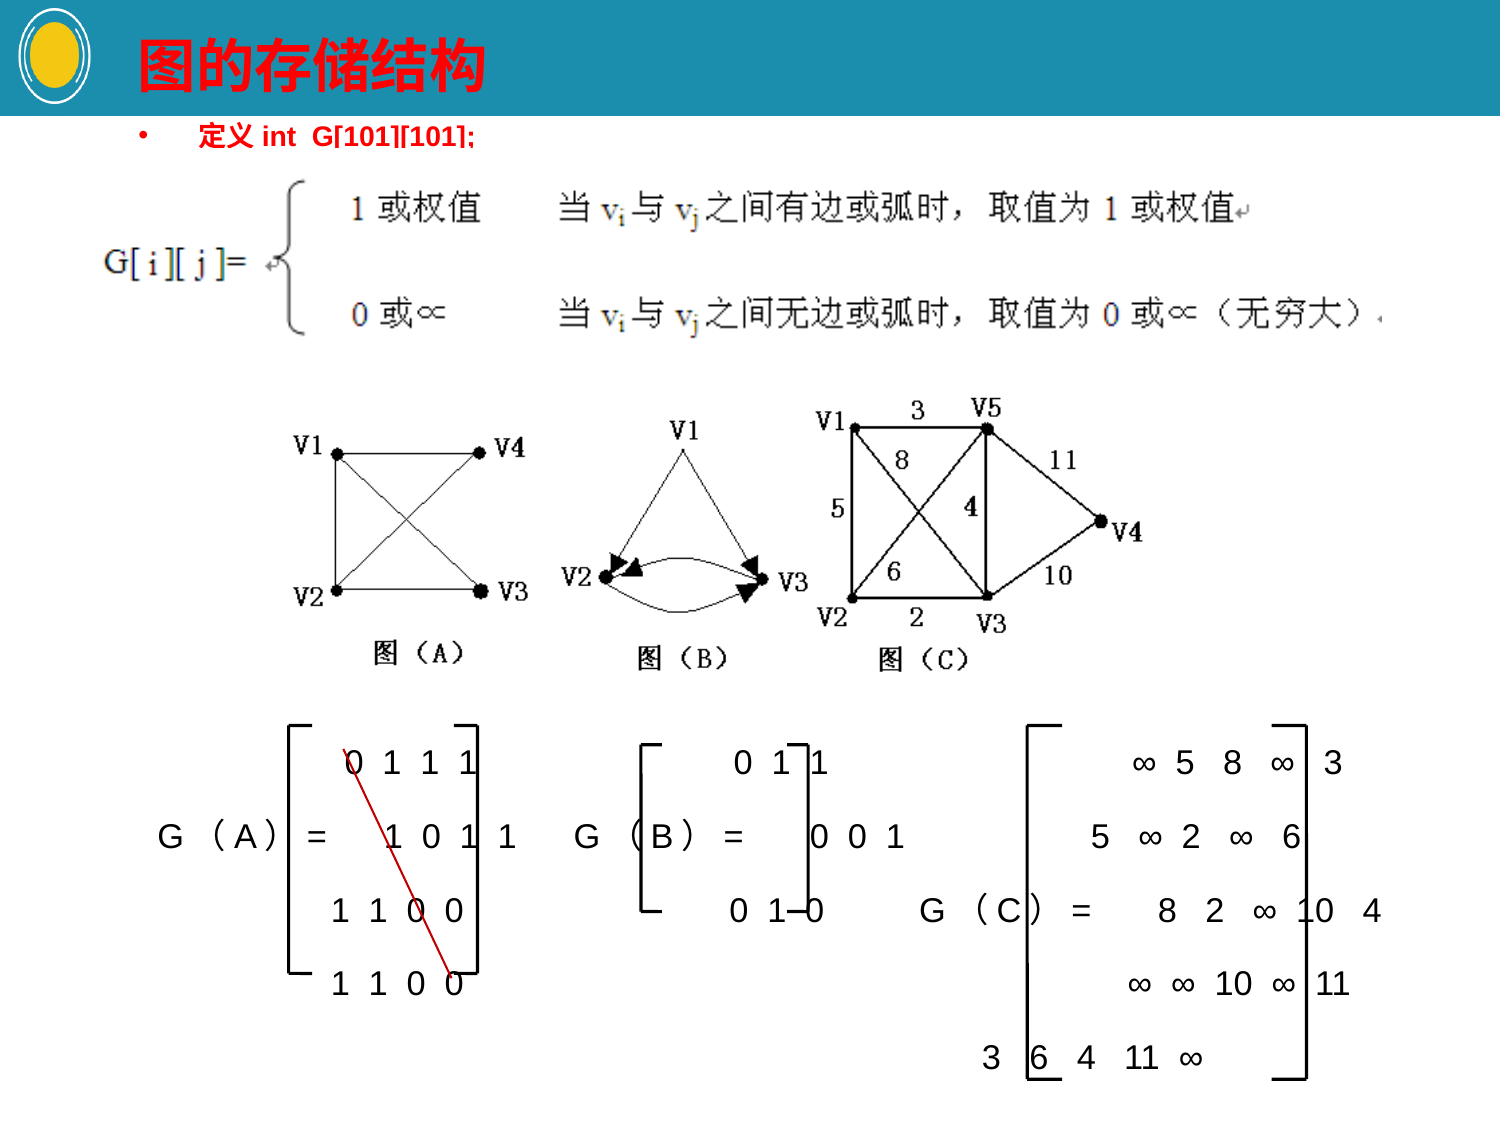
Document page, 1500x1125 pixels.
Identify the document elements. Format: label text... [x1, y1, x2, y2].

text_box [288, 725, 478, 974]
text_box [284, 390, 1152, 676]
picture [0, 0, 1500, 1125]
text_box 图的存储结构 [123, 21, 943, 107]
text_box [343, 748, 452, 979]
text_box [1027, 725, 1307, 1080]
list 定义int G[101][101]; G[i][j]的值，表示从点i到点j的边的权值，定义如下： 0 1 1 1 0 1 1 ∞ 5 8 ∞ 3 G（A）= 1 0 1 1 G（B）= 0 0 1 5 ∞ 2 ∞ 6 1 1 0 0 0 1 0 G（C）= 8 2 ∞ 10 4 1 1 0 0 ∞ ∞ 10 ∞ 11 3 6 4 11 ∞ [123, 47, 1424, 1123]
